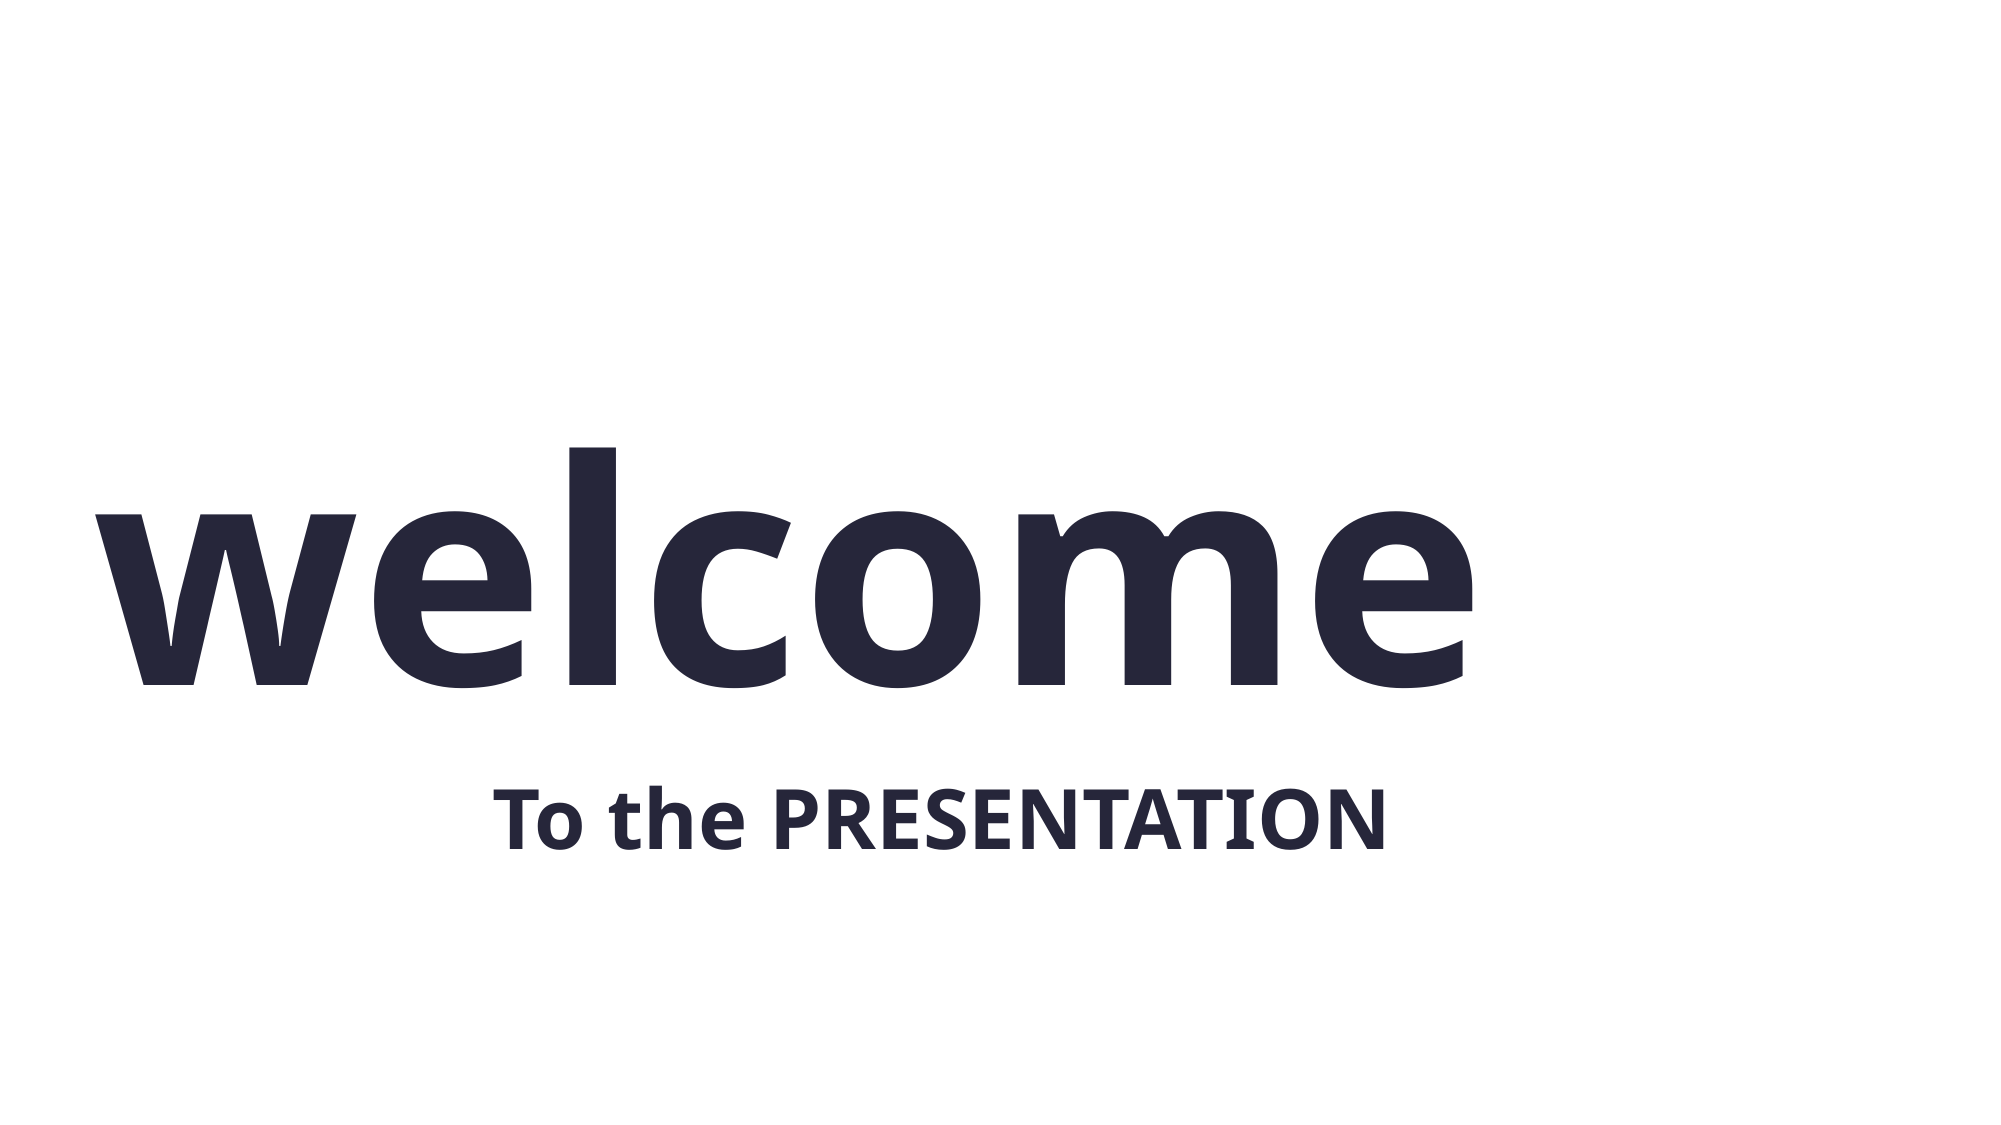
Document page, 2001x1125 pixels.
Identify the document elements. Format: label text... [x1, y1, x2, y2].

text_box welcome [78, 365, 2000, 756]
text_box To the PRESENTATION [477, 759, 1904, 875]
